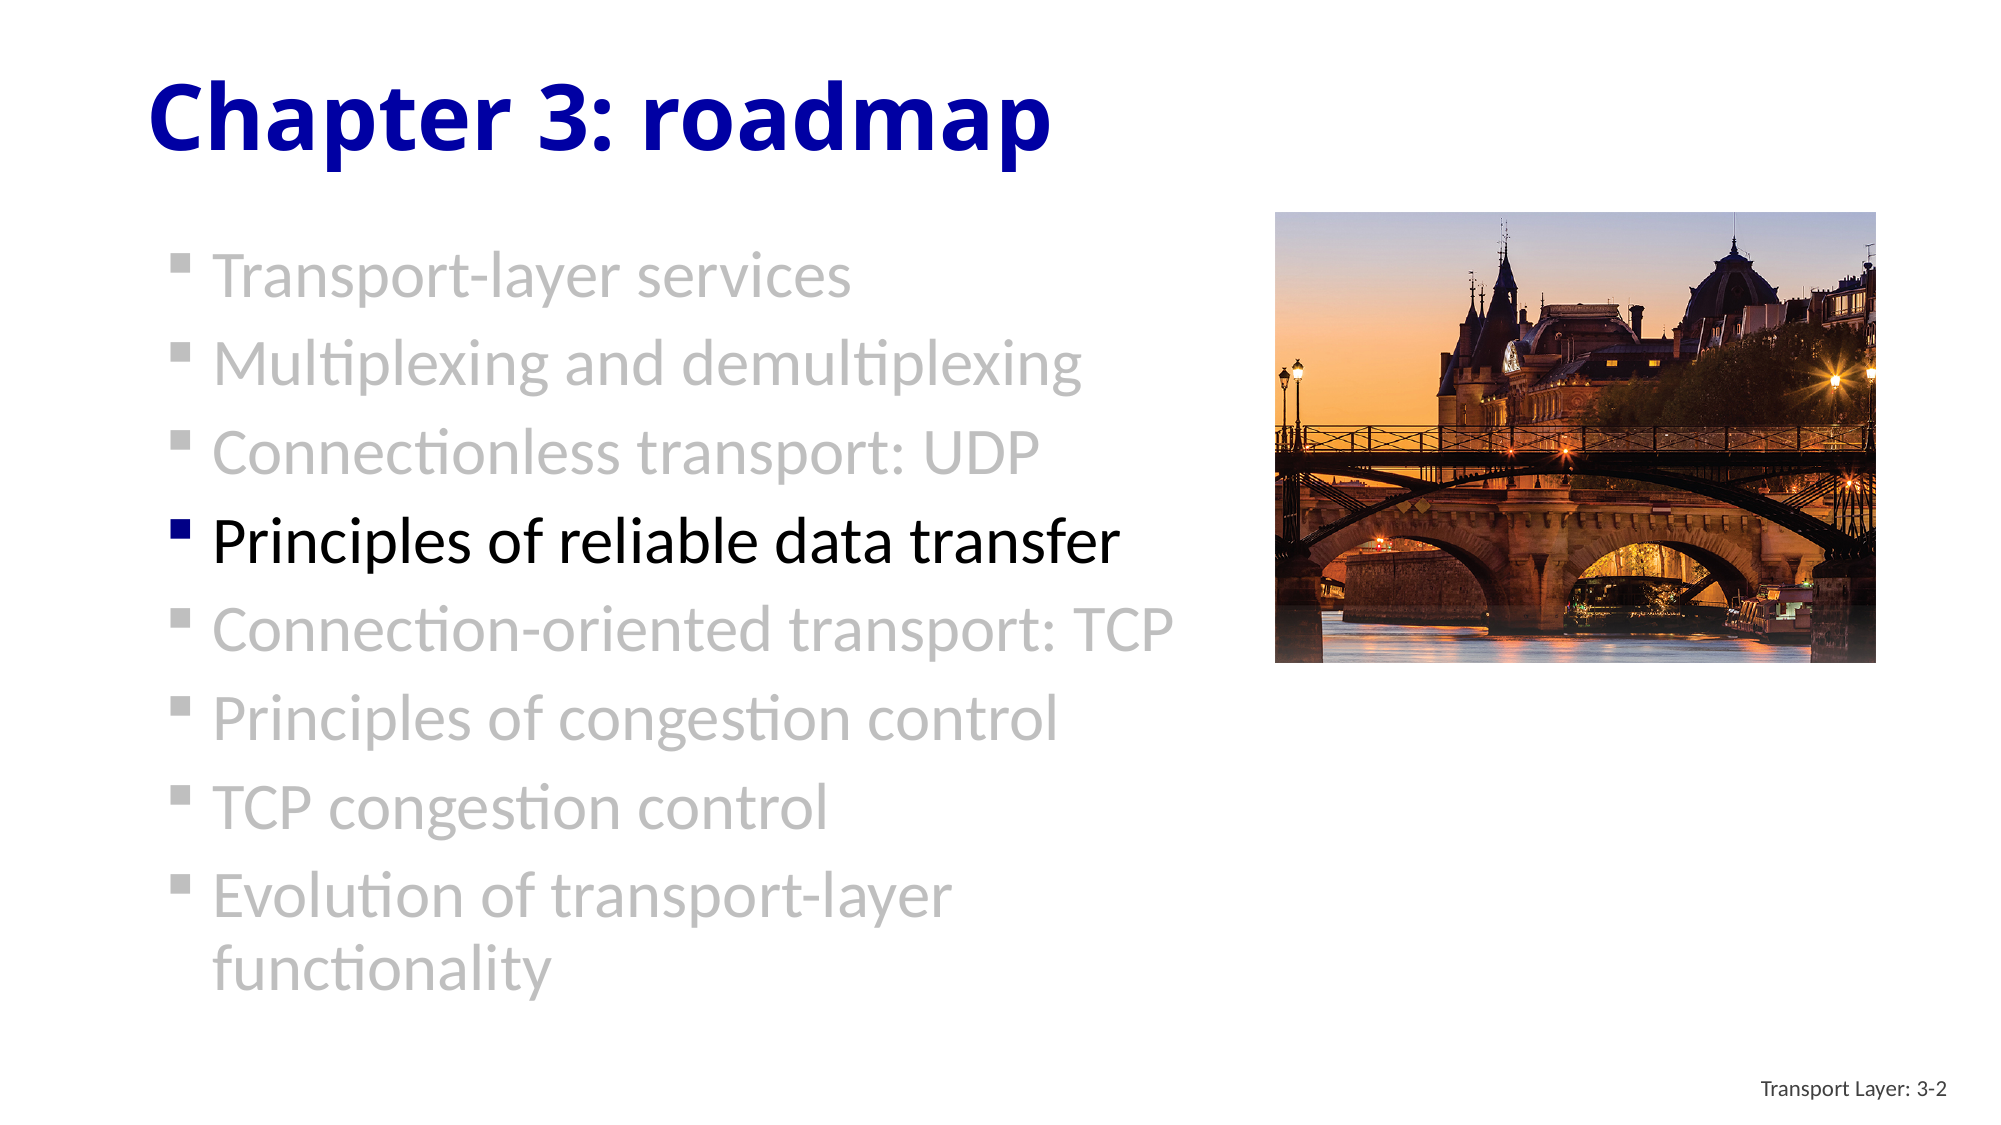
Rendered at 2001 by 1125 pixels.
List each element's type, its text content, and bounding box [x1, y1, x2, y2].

slide_number Transport Layer: 3-2 [1512, 1056, 1963, 1117]
title Chapter 3: roadmap [131, 47, 1856, 195]
list Transport-layer services Multiplexing and demultiplexing Connectionless transport: UDP Principles of reliable data transfer Connection-oriented transport: TCP Principles of congestion control TCP congestion control Evolution of transport-layer functionality [131, 231, 1217, 1057]
picture [1275, 212, 1876, 663]
